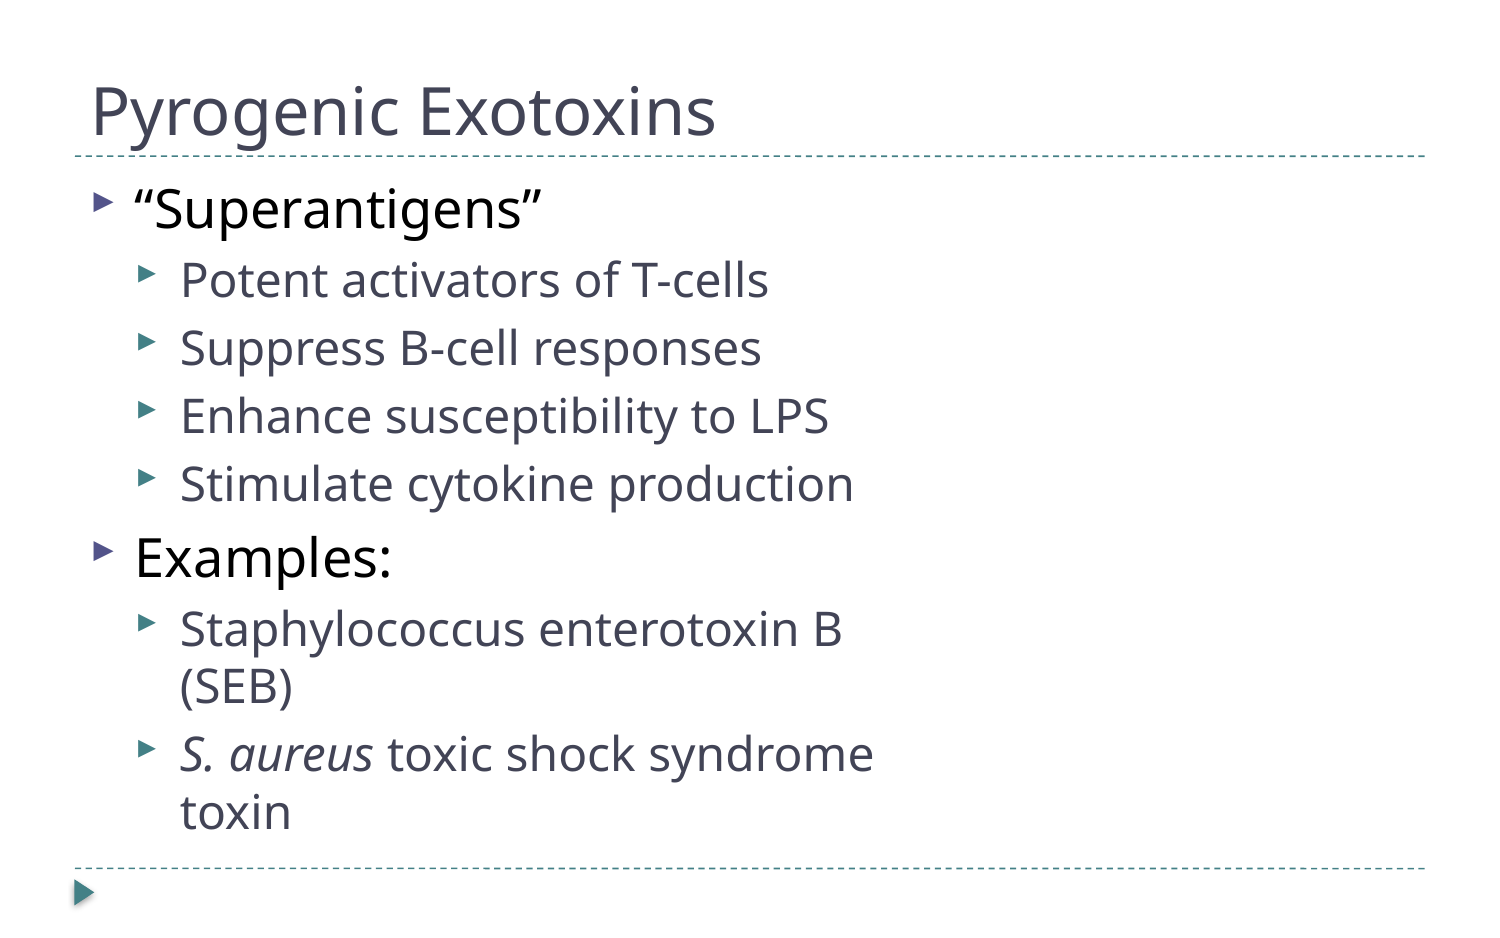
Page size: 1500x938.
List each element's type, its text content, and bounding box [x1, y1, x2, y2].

list “Superantigens” Potent activators of T-cells Suppress B-cell responses Enhance susceptibility to LPS Stimulate cytokine production Examples: Staphylococcus enterotoxin B (SEB) S. aureus toxic shock syndrome toxin [74, 166, 913, 842]
title Pyrogenic Exotoxins [74, 20, 1426, 157]
